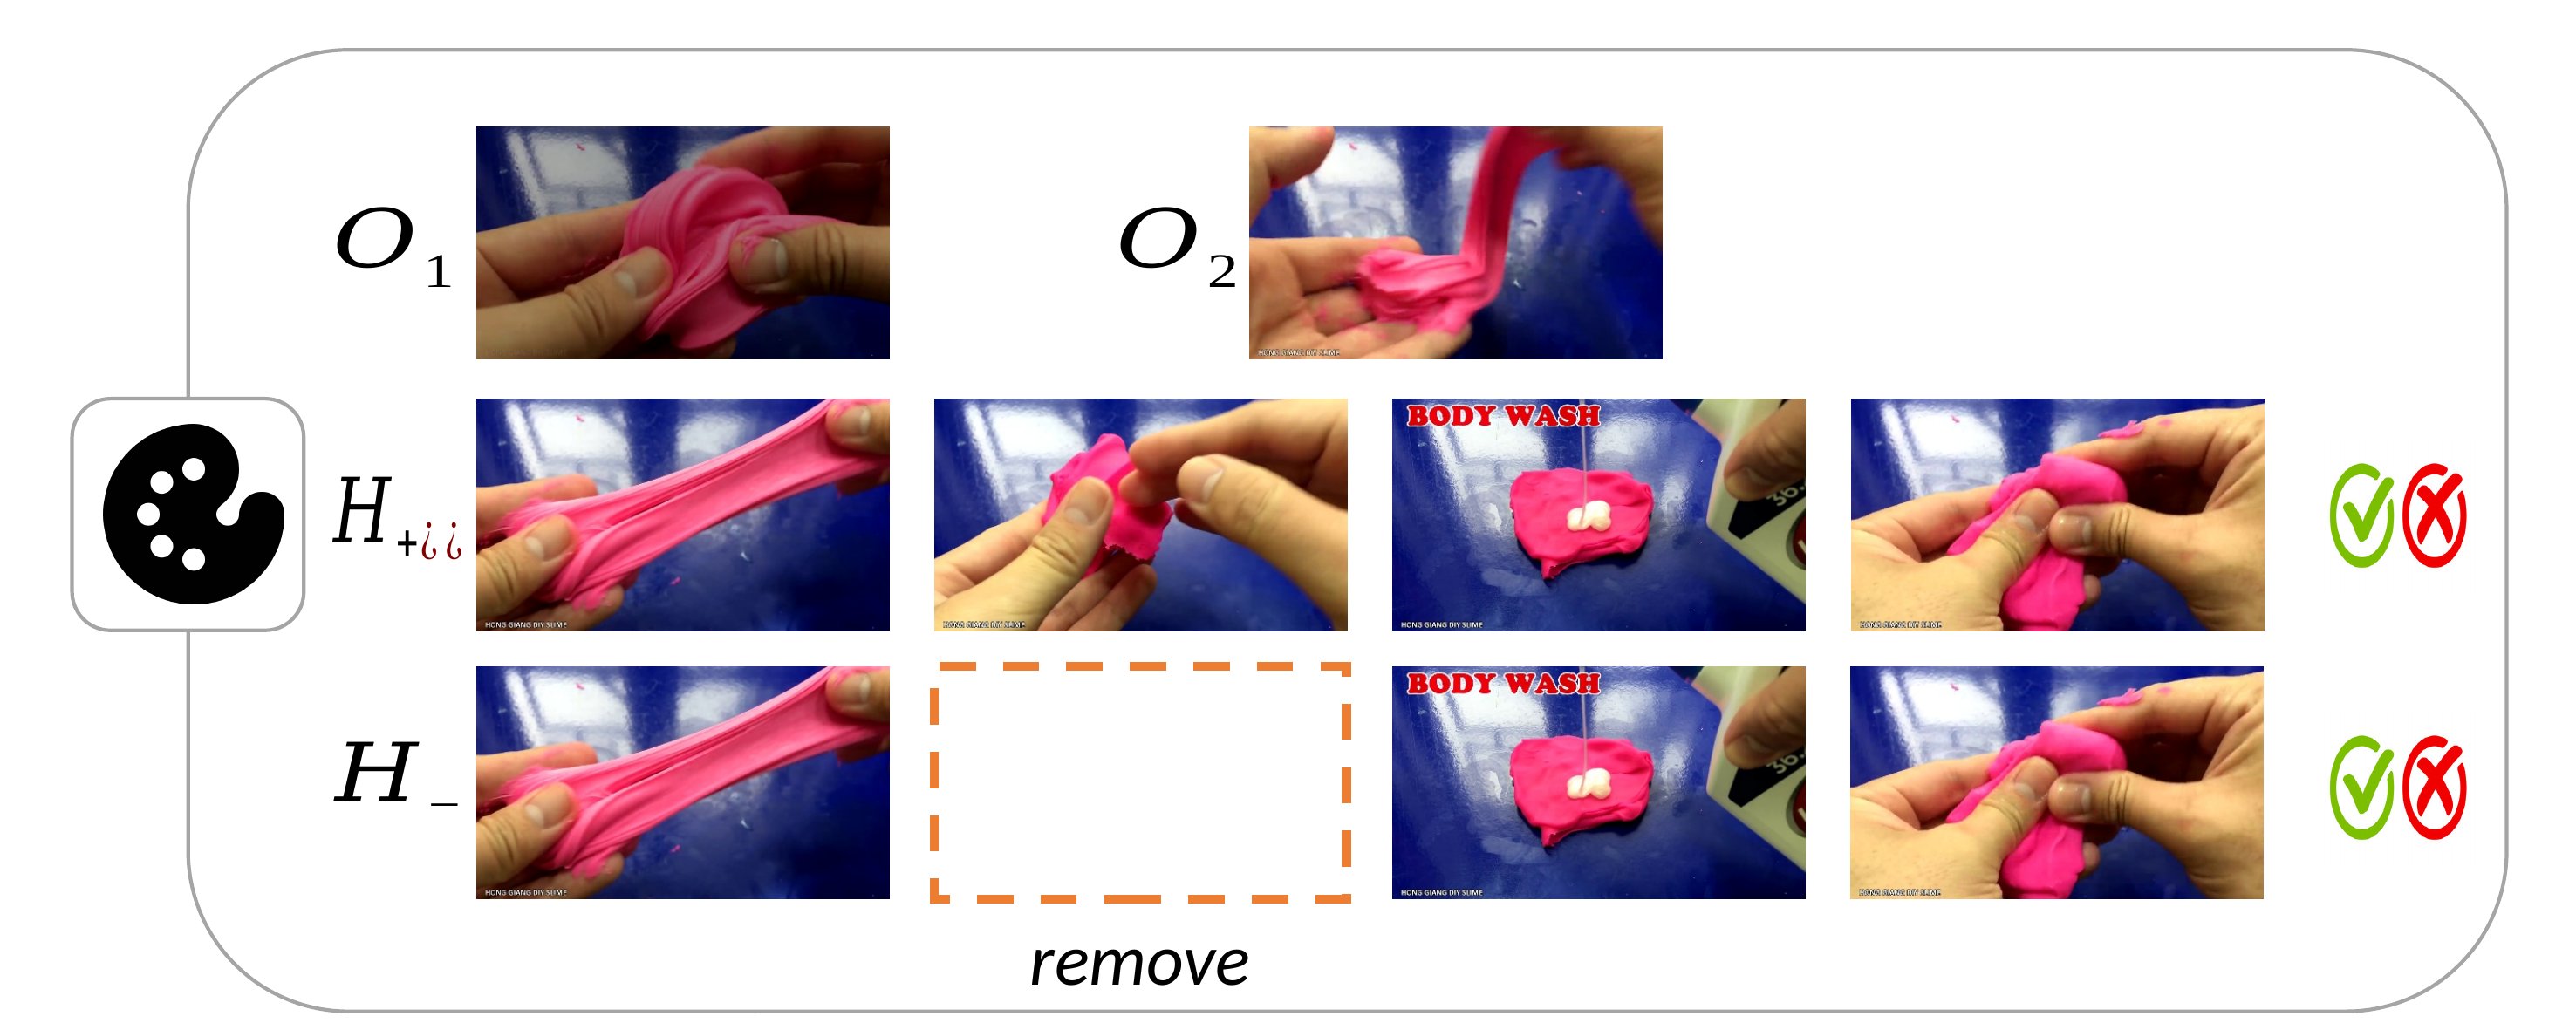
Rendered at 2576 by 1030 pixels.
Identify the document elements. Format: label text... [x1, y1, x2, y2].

text_box [933, 665, 1348, 900]
picture [1249, 126, 1663, 360]
text_box remove [1016, 905, 1264, 1006]
picture [476, 126, 890, 360]
picture [934, 399, 1348, 631]
picture [476, 399, 890, 631]
text_box [71, 398, 305, 631]
picture [2320, 437, 2476, 593]
picture [1392, 399, 1806, 631]
picture [476, 666, 890, 899]
text_box [187, 49, 2508, 1013]
picture [1392, 666, 1806, 899]
picture [2320, 709, 2476, 865]
picture [103, 424, 284, 604]
picture [1851, 399, 2265, 631]
picture [1850, 666, 2264, 899]
